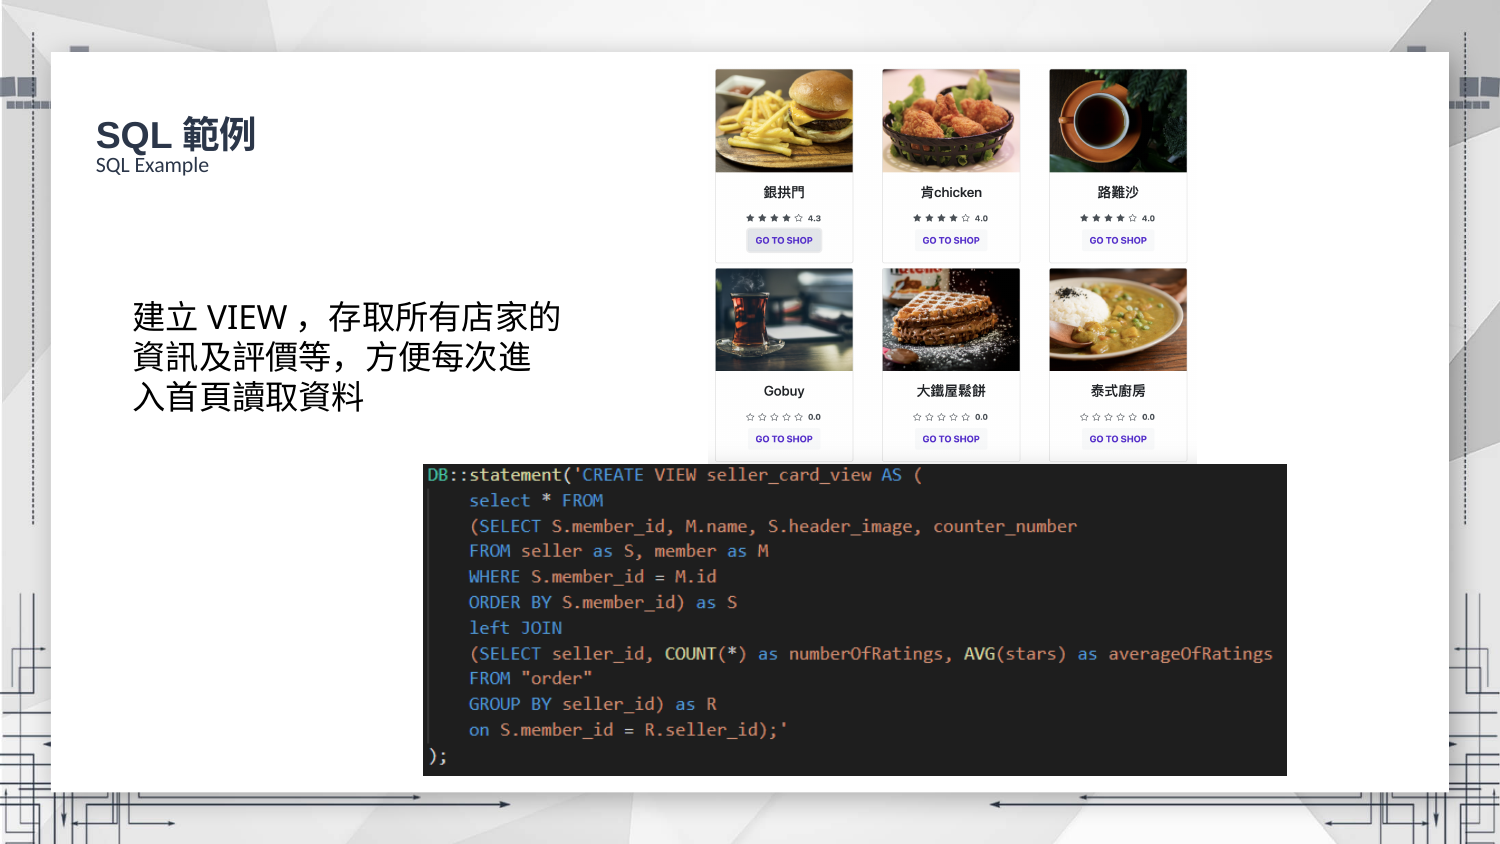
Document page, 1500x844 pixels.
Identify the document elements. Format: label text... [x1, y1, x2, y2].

picture [0, 0, 1500, 844]
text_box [95, 88, 340, 175]
text_box 建立VIEW，存取所有店家的資訊及評價等，方便每次進入首頁讀取資料 [117, 281, 580, 414]
